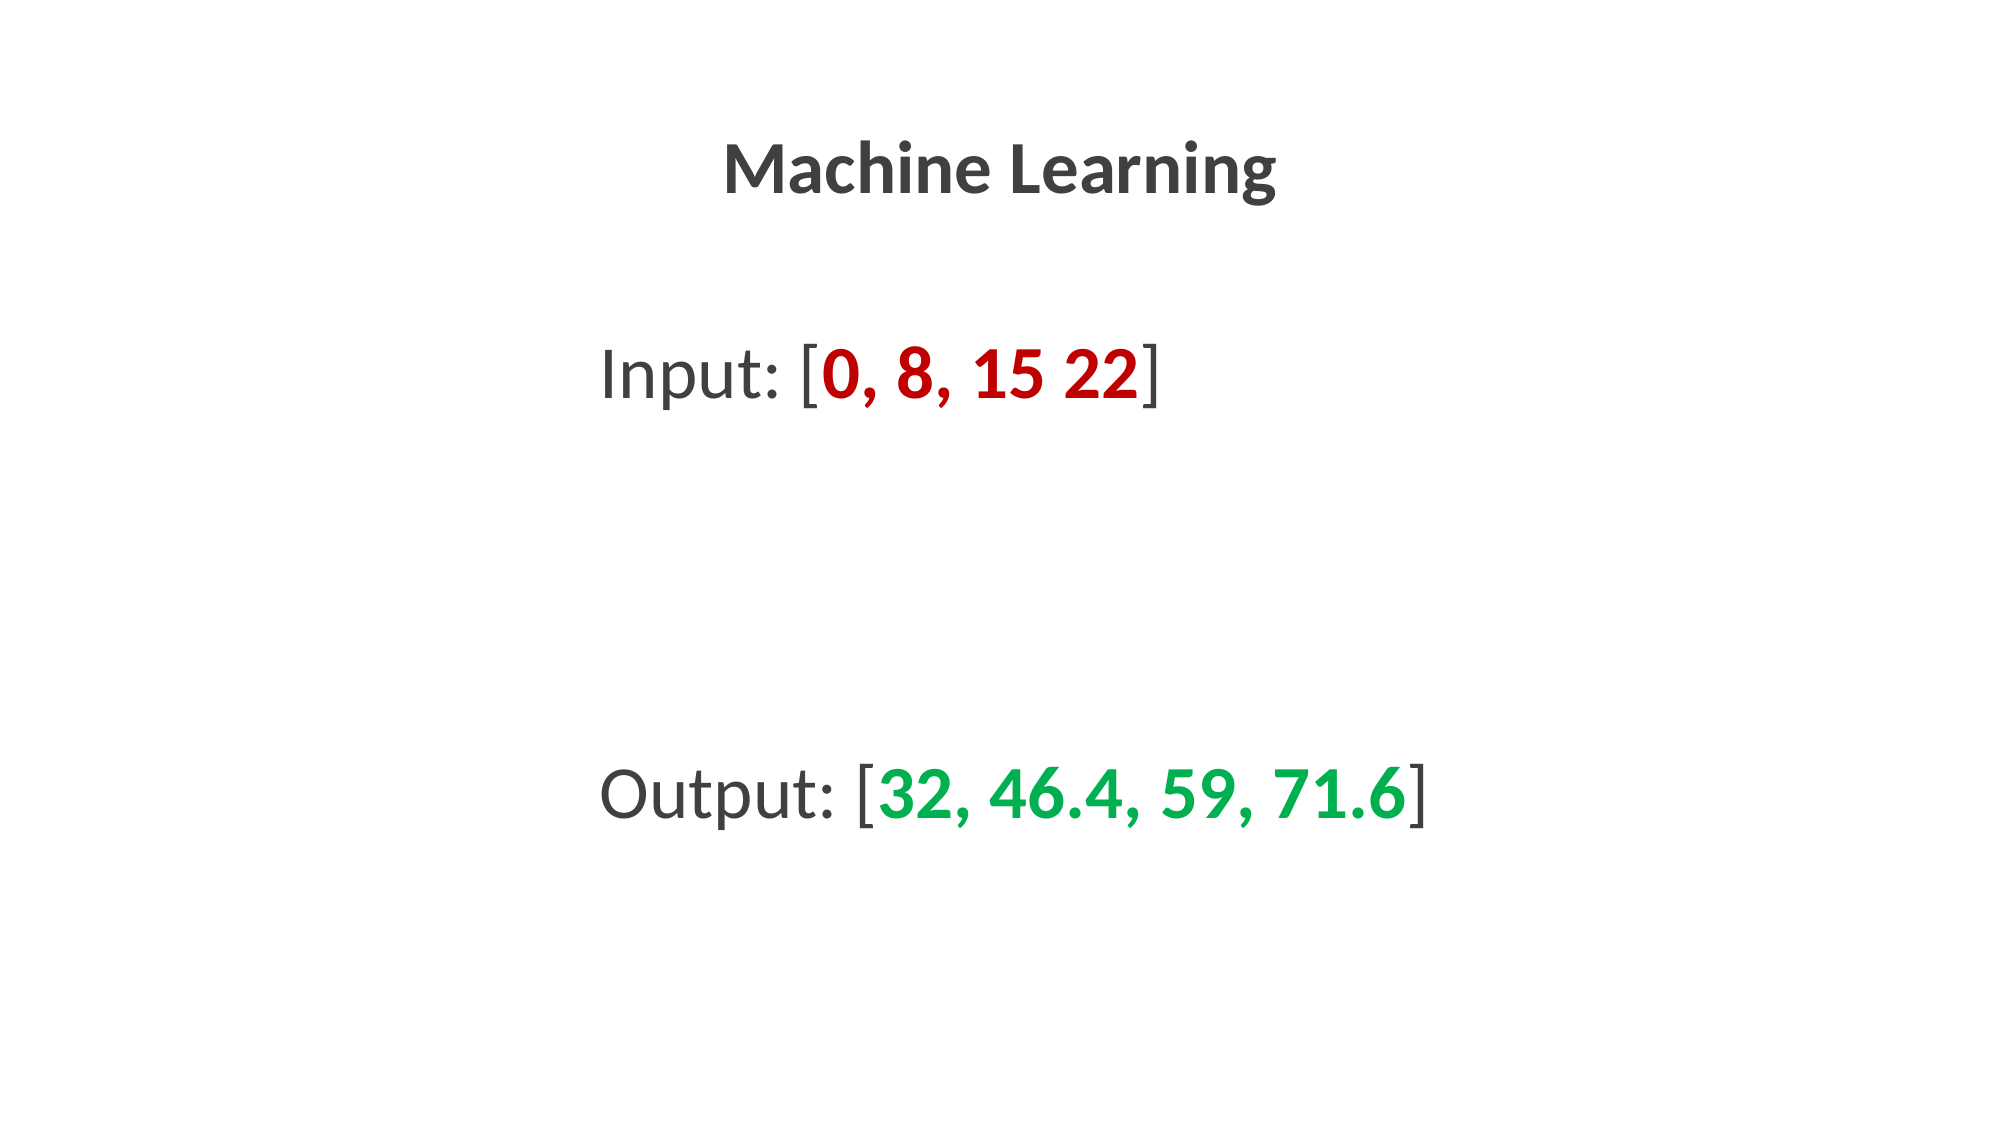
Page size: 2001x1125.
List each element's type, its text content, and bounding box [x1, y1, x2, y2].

text_box Output: [32, 46.4, 59, 71.6] [584, 736, 1459, 841]
text_box Input: [0, 8, 15 22] [584, 316, 1264, 422]
text_box Machine Learning [447, 111, 1553, 217]
